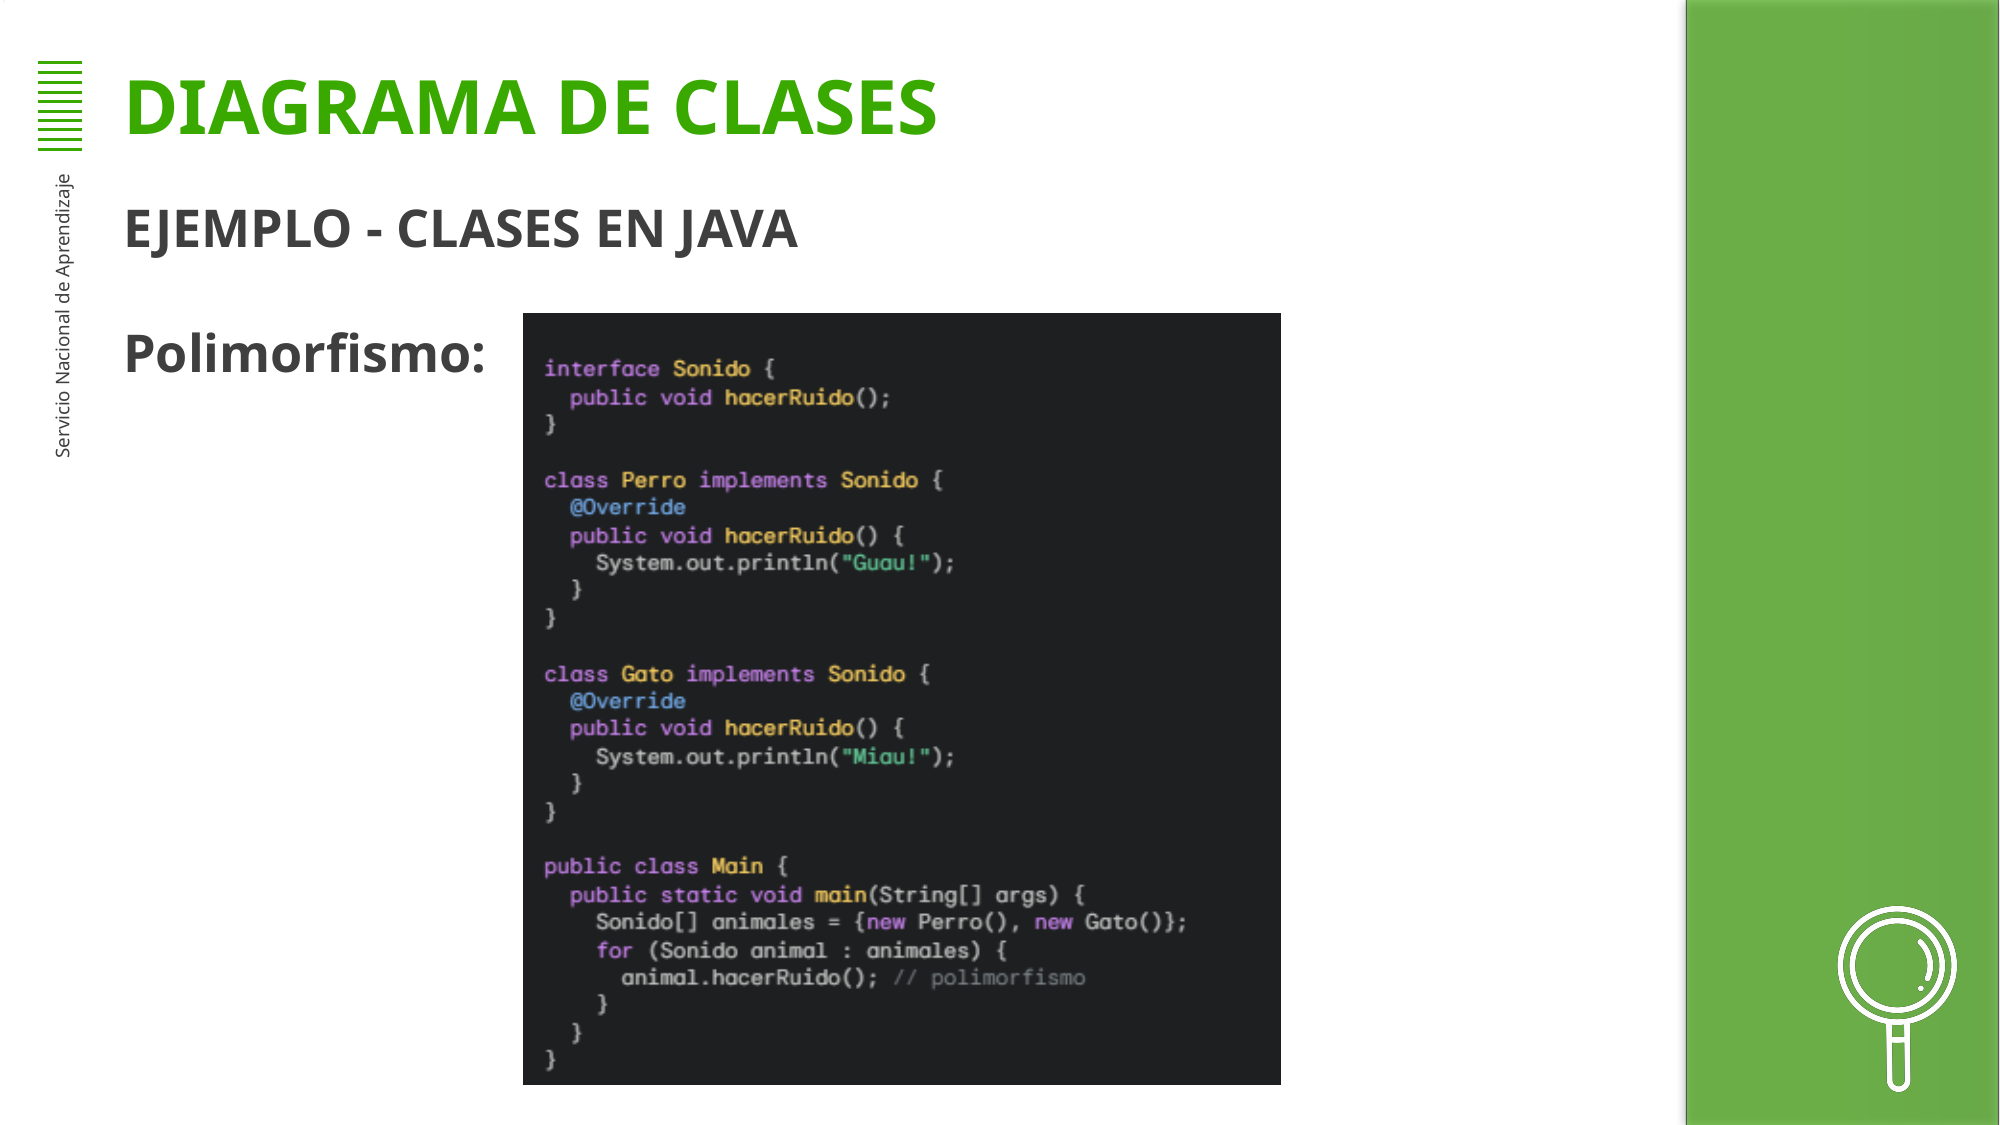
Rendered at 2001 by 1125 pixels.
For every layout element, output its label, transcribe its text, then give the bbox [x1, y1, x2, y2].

picture [523, 313, 1282, 1085]
text_box Servicio Nacional de Aprendizaje [43, 158, 81, 485]
picture [1790, 882, 2000, 1096]
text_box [38, 62, 83, 150]
text_box DIAGRAMA DE CLASES [108, 52, 1660, 428]
text_box [1685, 0, 1999, 1125]
text_box EJEMPLO - CLASES EN JAVA Polimorfismo: [108, 187, 1659, 391]
